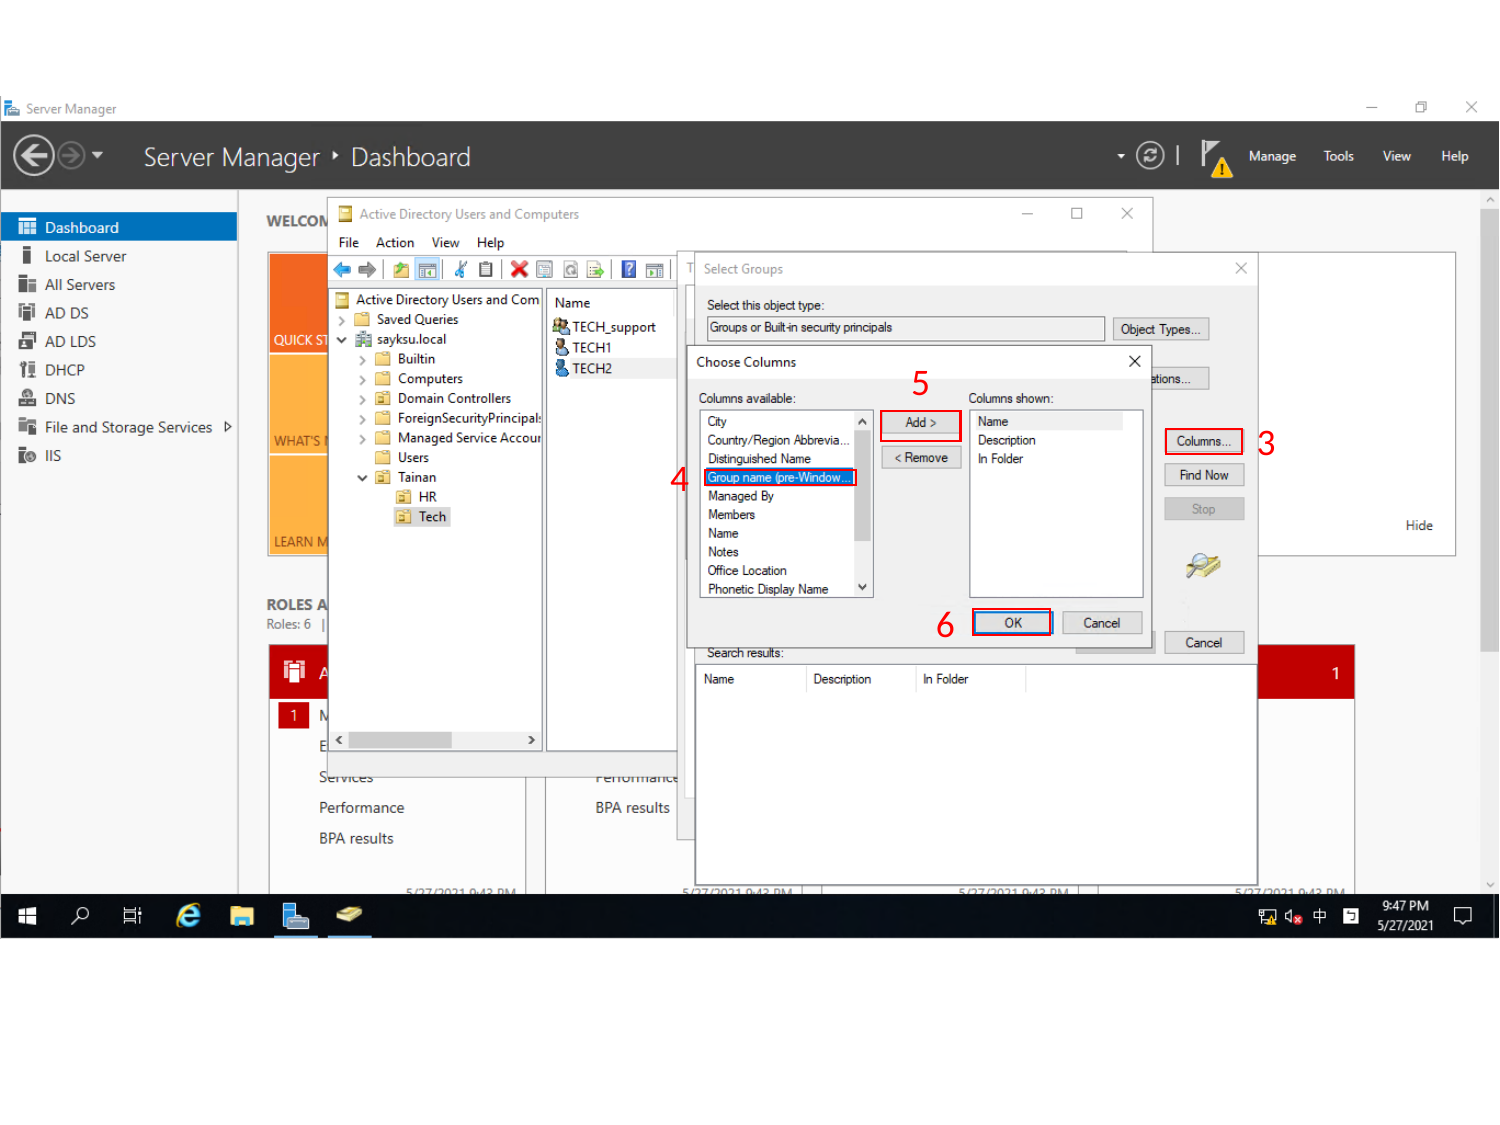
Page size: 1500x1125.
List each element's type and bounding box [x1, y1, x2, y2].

picture [0, 96, 1499, 940]
